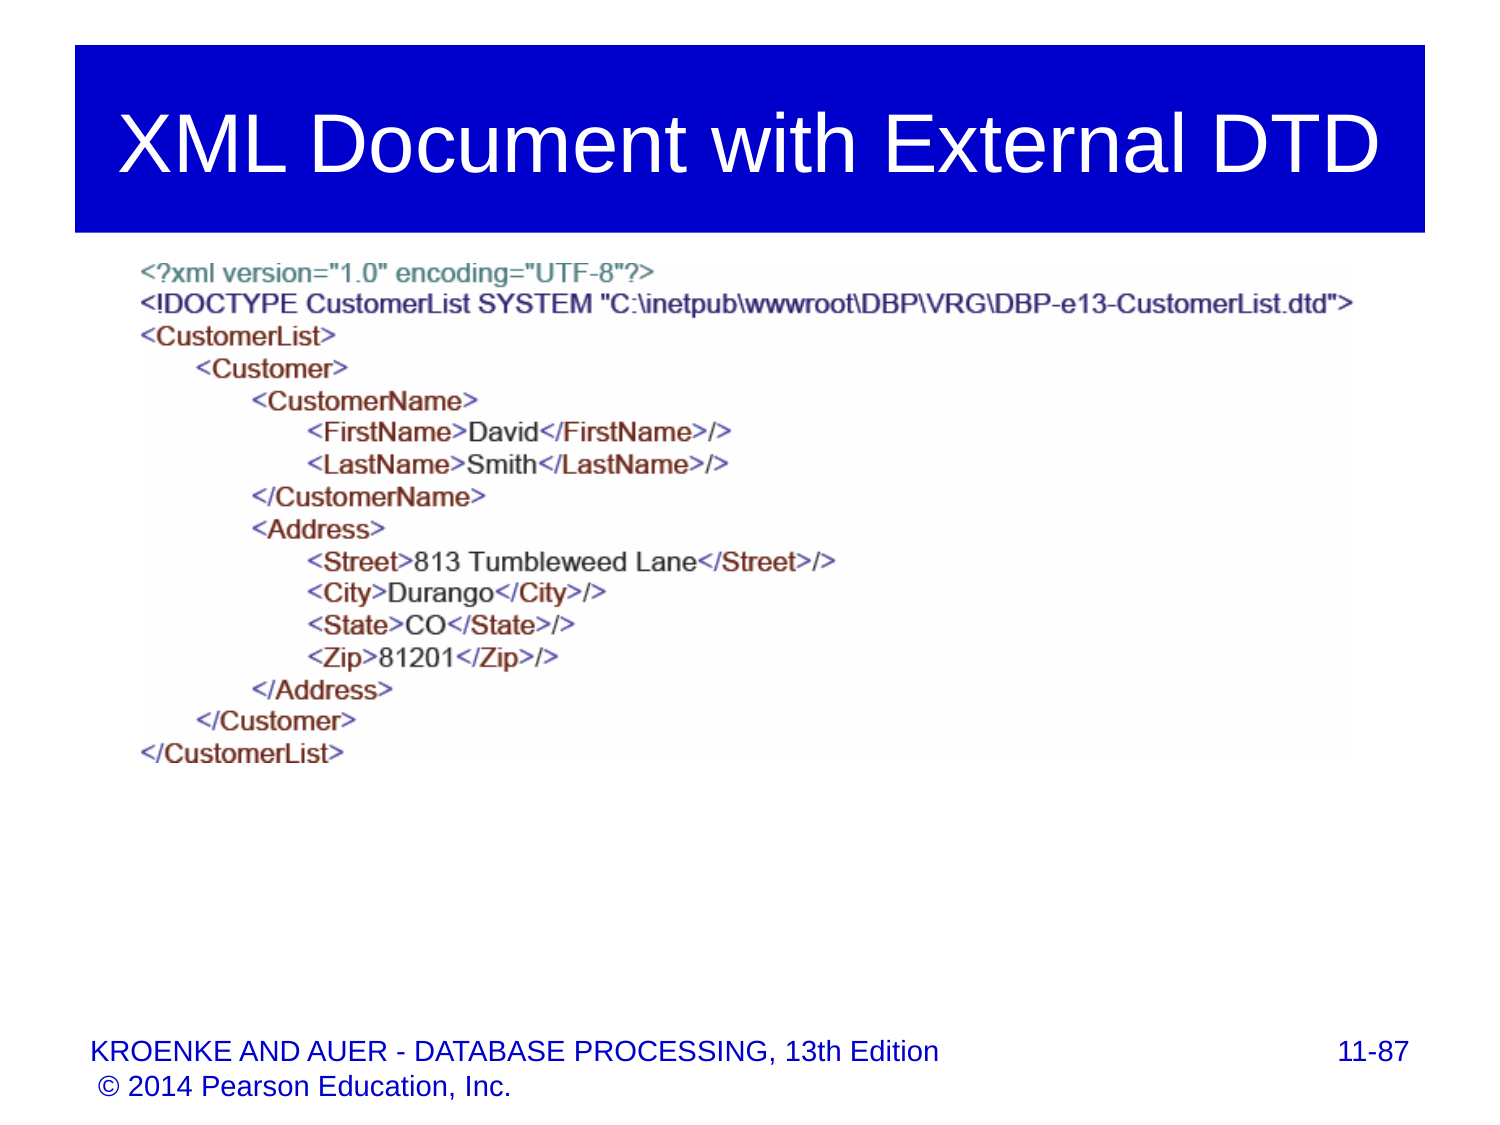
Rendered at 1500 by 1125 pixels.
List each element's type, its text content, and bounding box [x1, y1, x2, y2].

slide_number 11-87 [1074, 1024, 1426, 1103]
picture [141, 263, 1354, 763]
footer KROENKE AND AUER - DATABASE PROCESSING, 13th Edition © 2014 Pearson Education, Inc. [74, 1024, 963, 1104]
title XML Document with External DTD [75, 45, 1425, 233]
